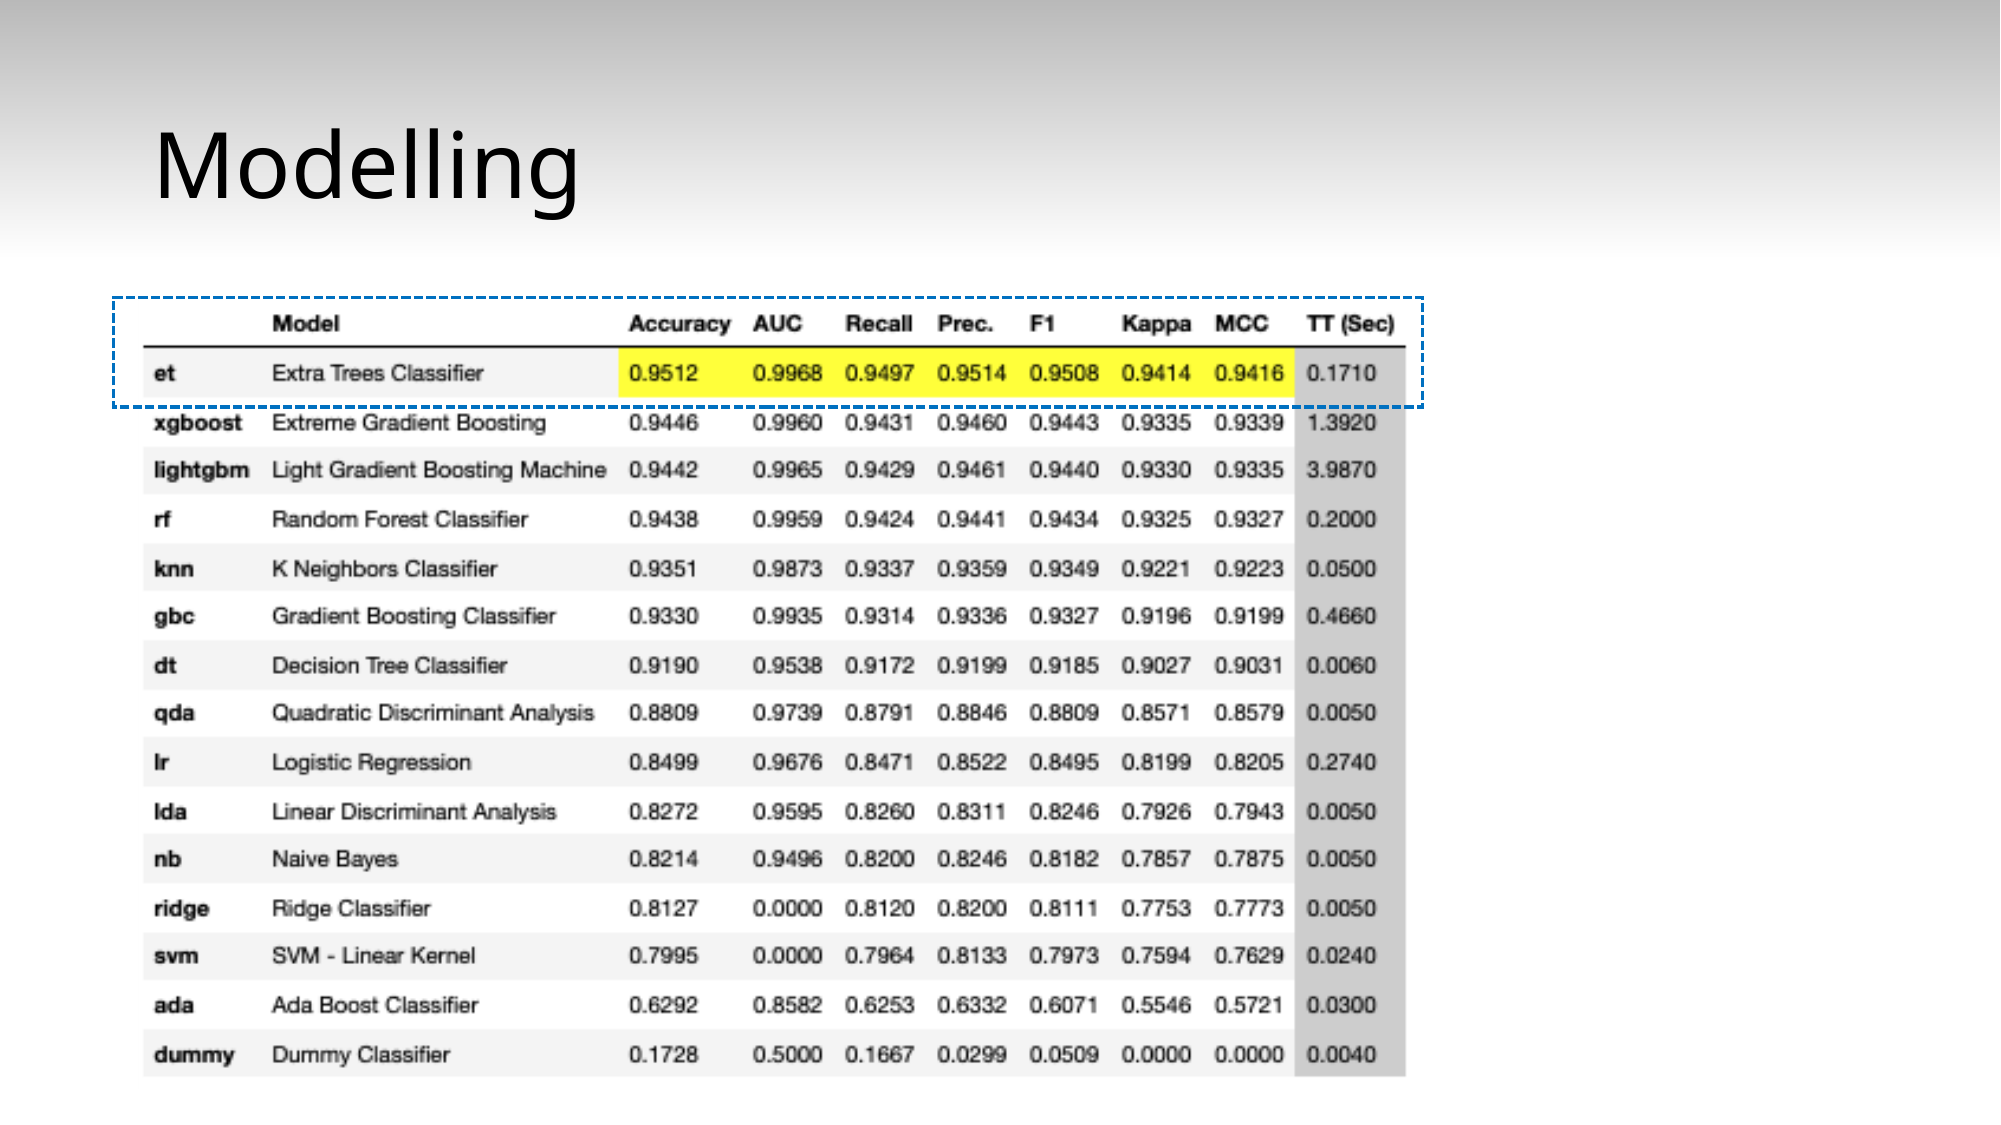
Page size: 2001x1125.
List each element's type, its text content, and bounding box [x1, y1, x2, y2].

title Modelling [137, 59, 1863, 278]
text_box [112, 297, 1423, 408]
picture [137, 299, 1423, 1089]
